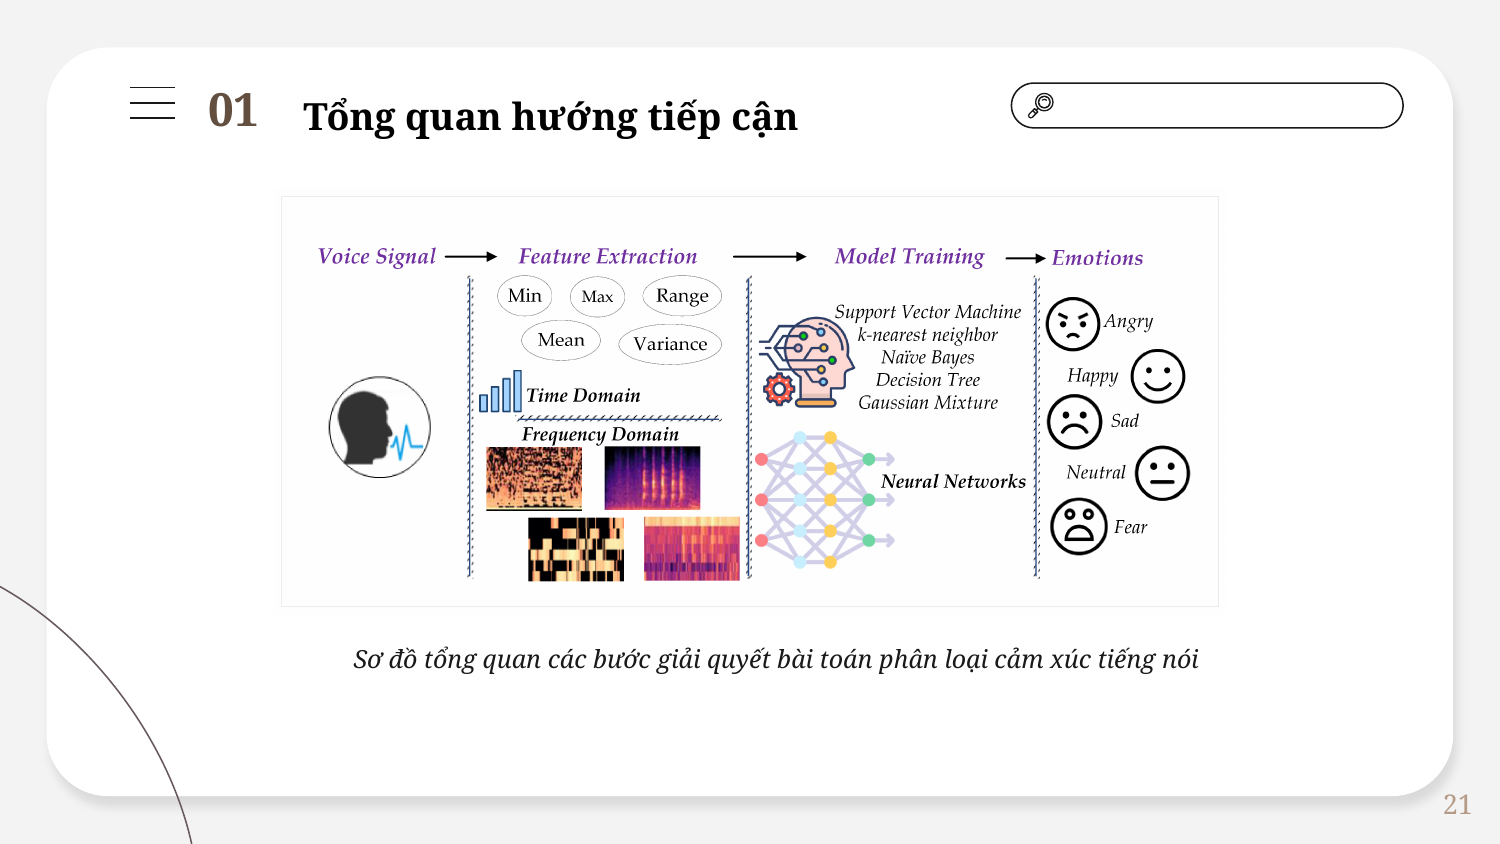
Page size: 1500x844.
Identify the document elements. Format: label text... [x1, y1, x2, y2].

text_box Sơ đồ tổng quan các bước giải quyết bài toán phân loại cảm xúc tiếng nói [280, 622, 1226, 695]
slide_number 21 [1150, 783, 1488, 829]
picture [274, 187, 1226, 616]
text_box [193, 68, 1380, 145]
